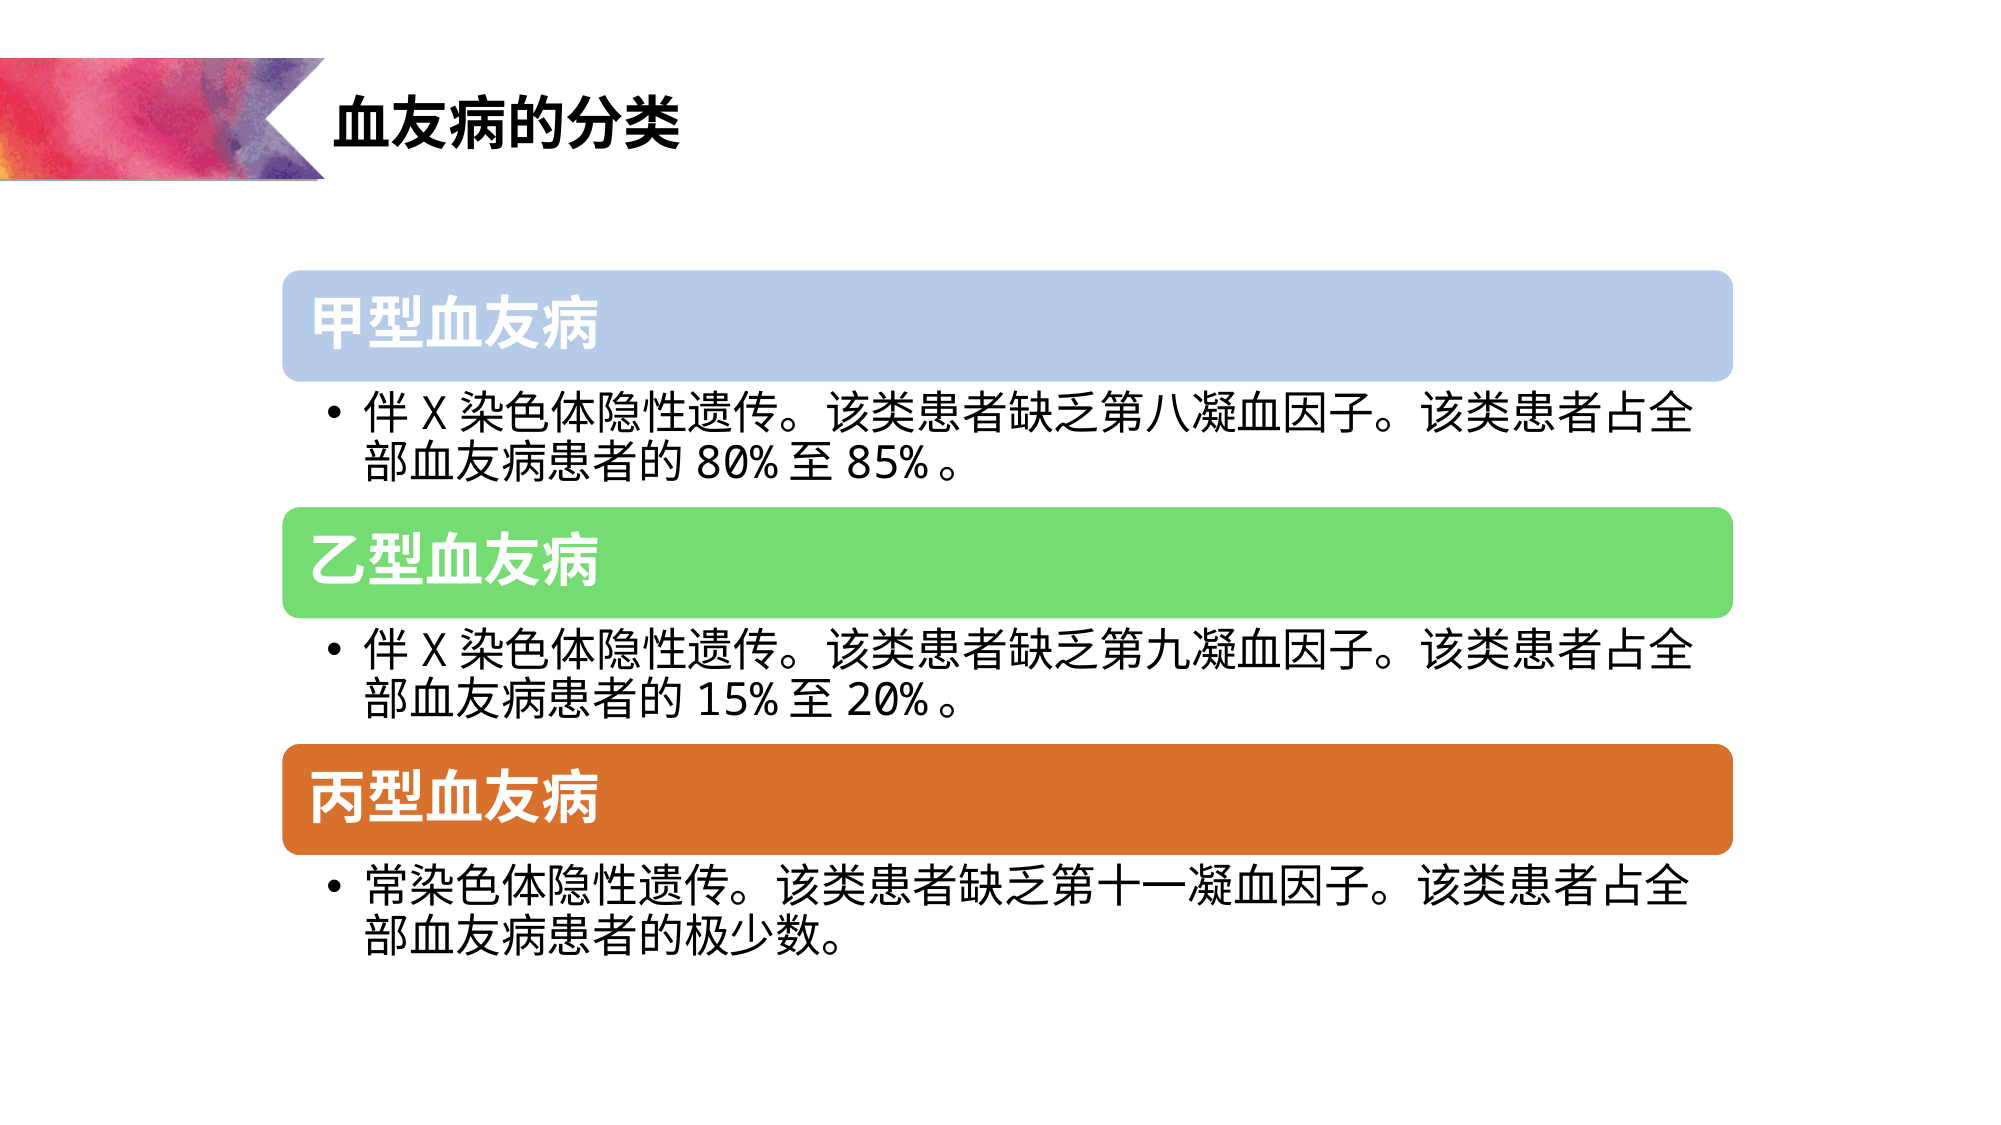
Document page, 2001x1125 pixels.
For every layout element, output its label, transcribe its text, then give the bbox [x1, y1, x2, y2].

text_box 血友病的分类 [329, 79, 697, 164]
picture [0, 58, 326, 179]
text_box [279, 255, 1736, 991]
